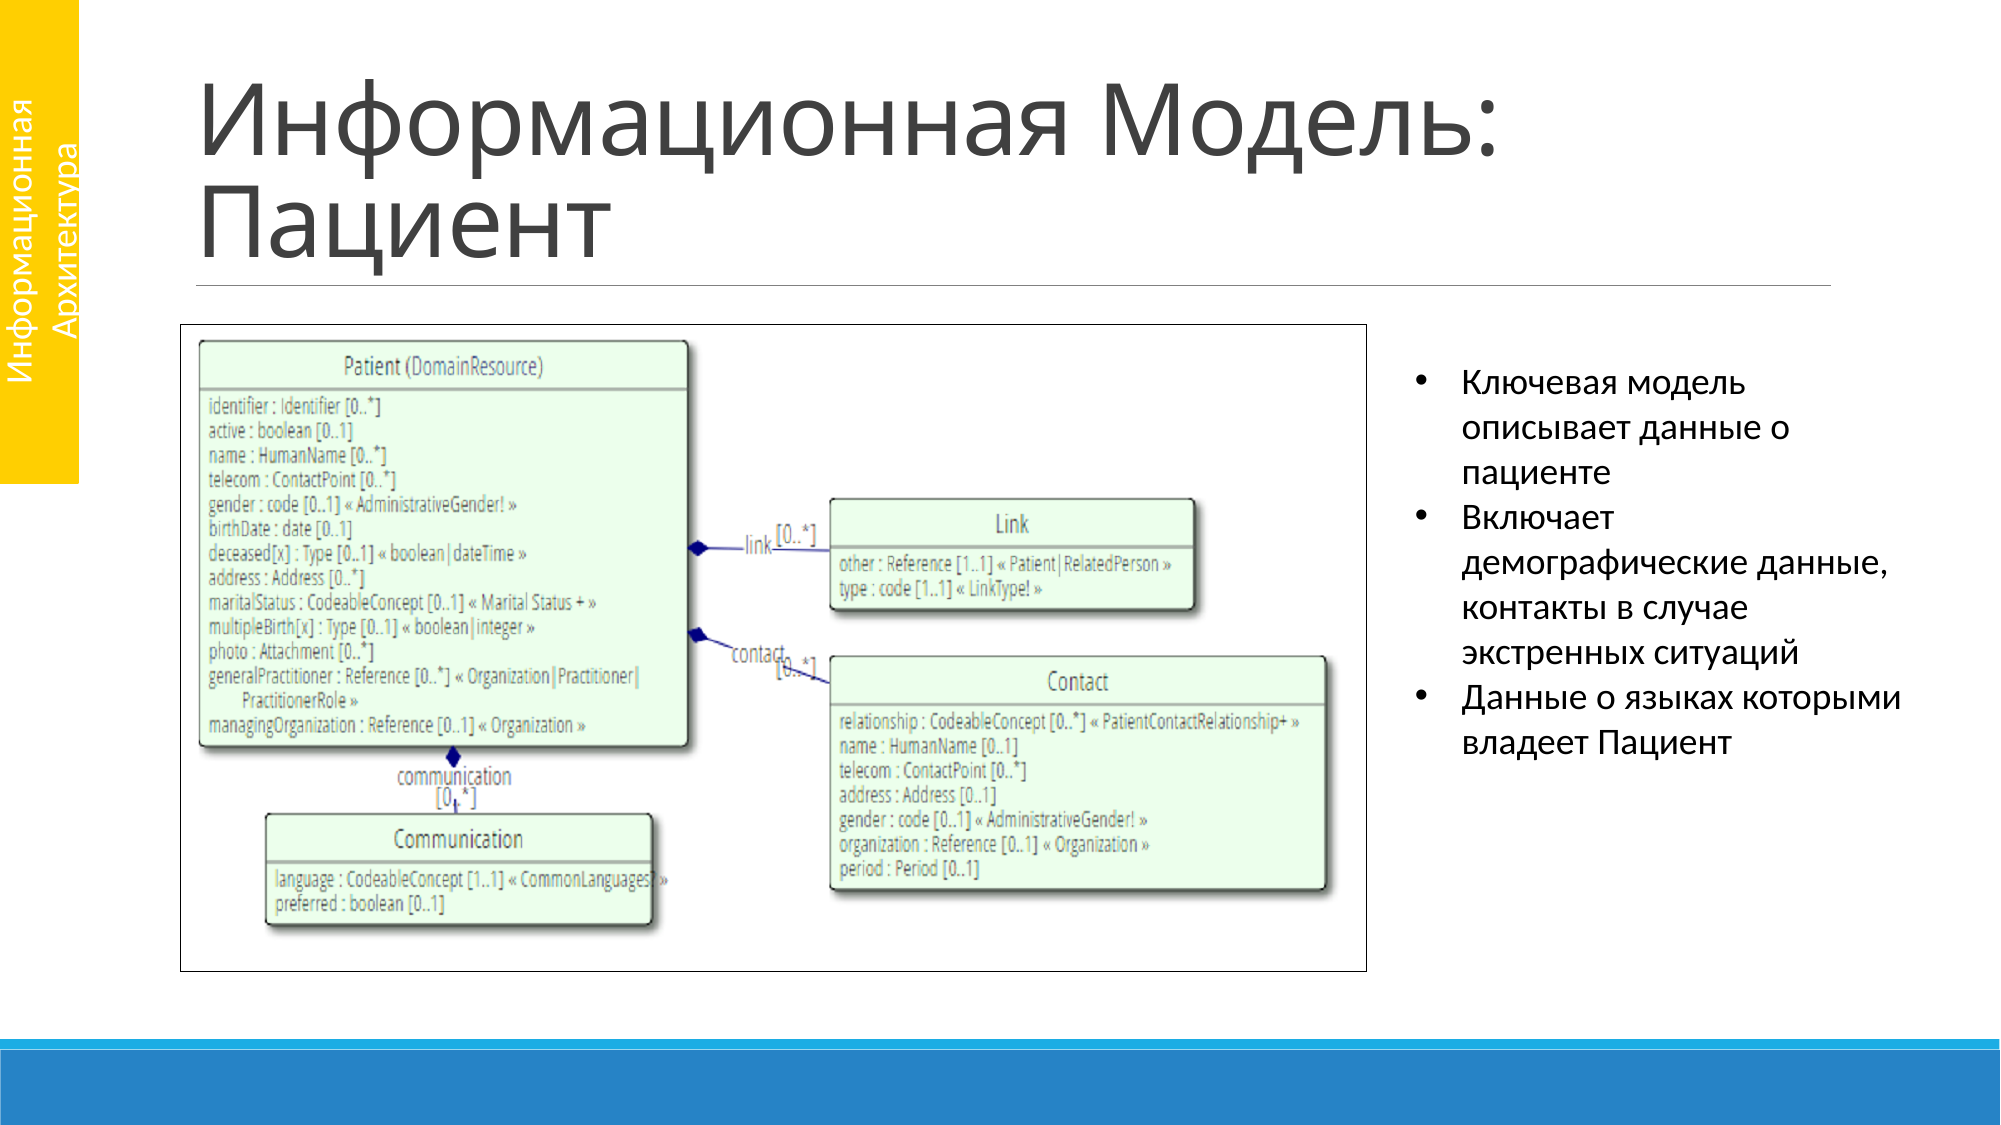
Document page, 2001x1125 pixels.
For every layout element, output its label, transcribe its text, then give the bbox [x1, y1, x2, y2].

title Информационная Модель: Пациент [180, 47, 1830, 285]
picture [179, 323, 1367, 972]
text_box Информационная Архитектура [0, 0, 79, 484]
text_box Ключевая модель описывает данные о пациенте Включает демографические данные, контакты в случае экстренных ситуаций Данные о языках которыми владеет Пациент [1399, 349, 1923, 770]
